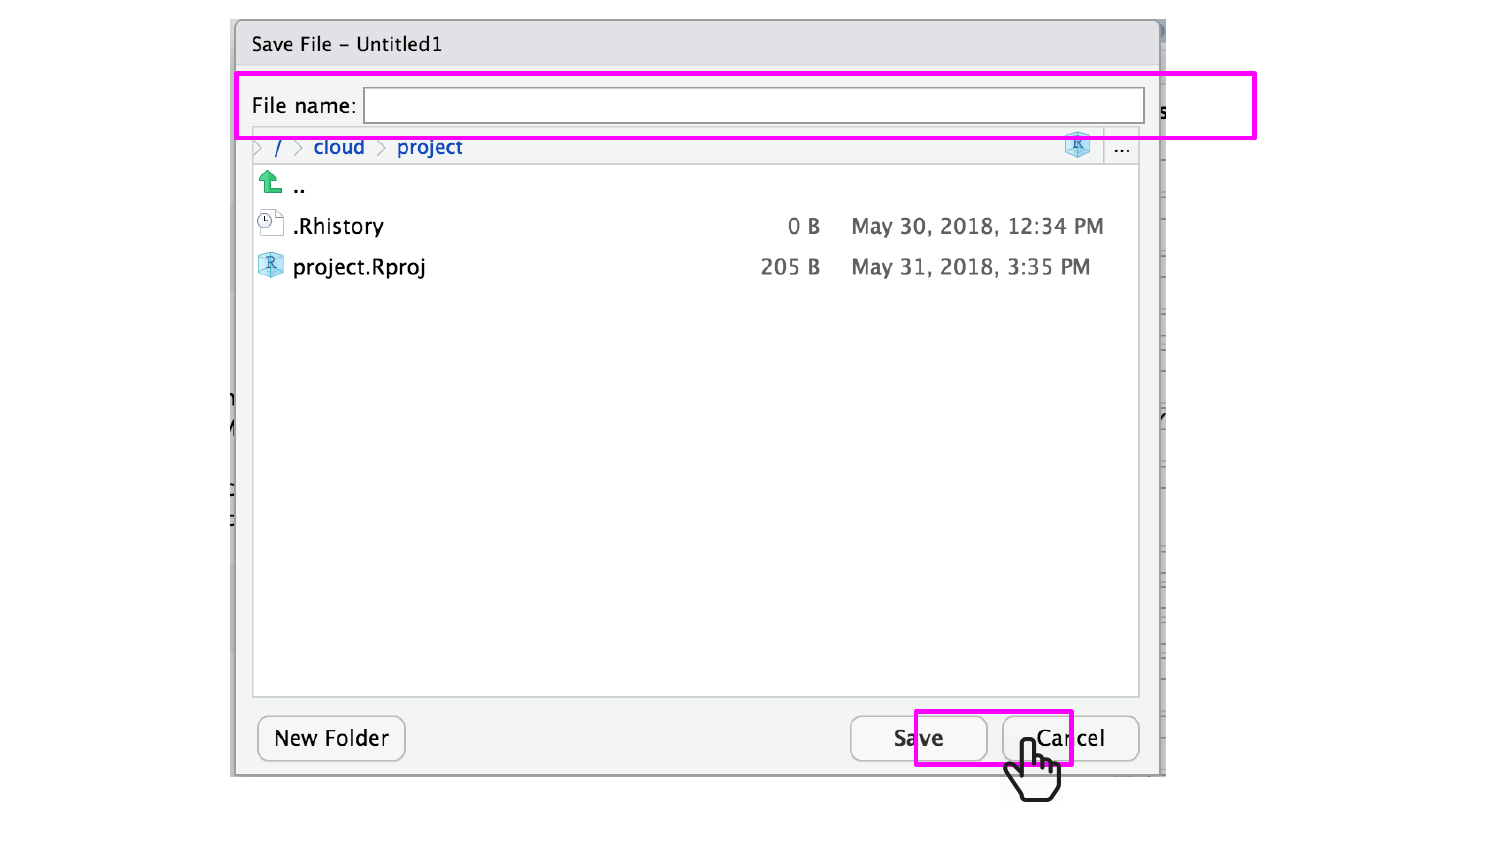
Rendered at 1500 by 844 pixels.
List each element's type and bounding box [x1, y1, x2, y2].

picture [230, 19, 1166, 802]
text_box [1170, 73, 1255, 139]
